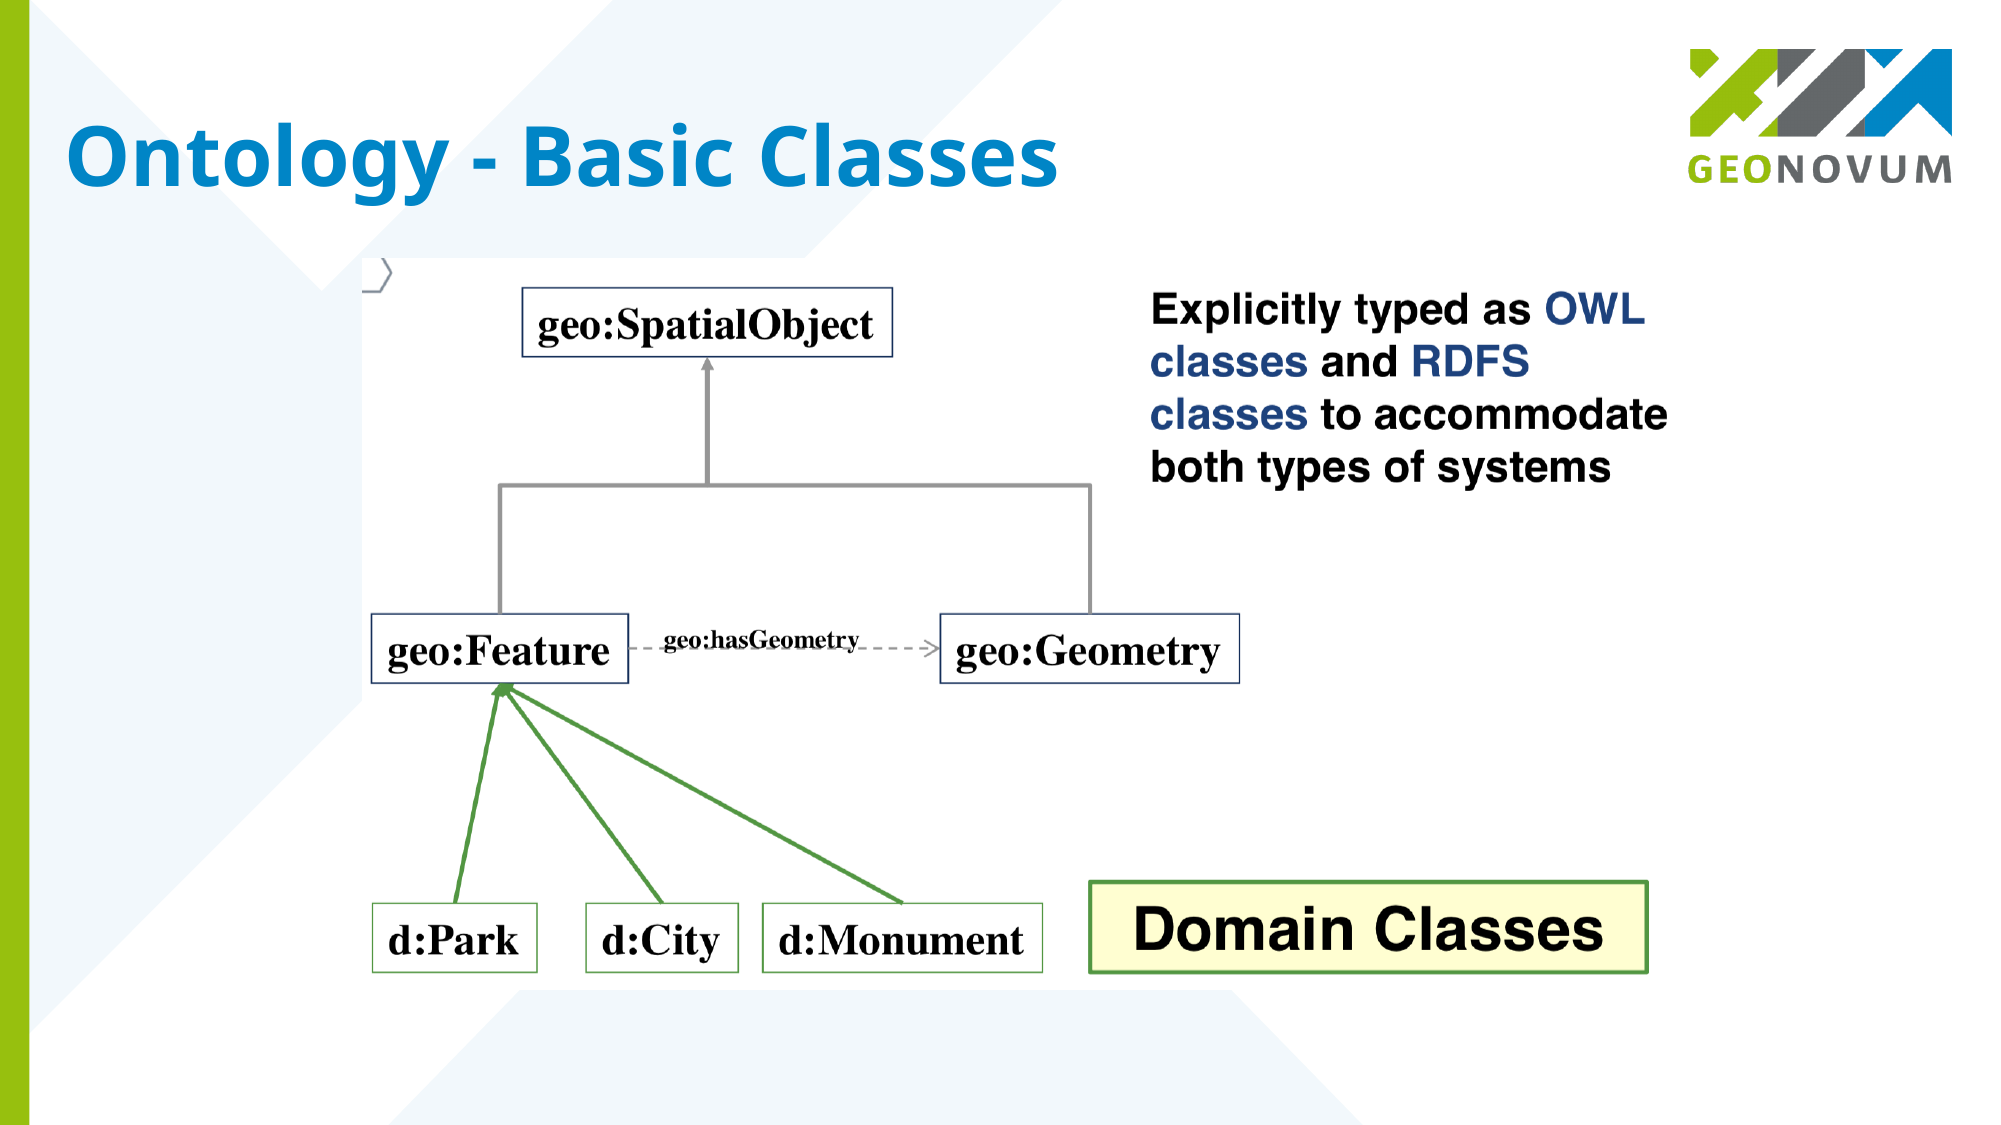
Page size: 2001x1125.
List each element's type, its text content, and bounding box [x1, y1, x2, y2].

picture [1686, 49, 1955, 186]
title Ontology - Basic Classes [49, 0, 1654, 210]
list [362, 258, 1750, 990]
